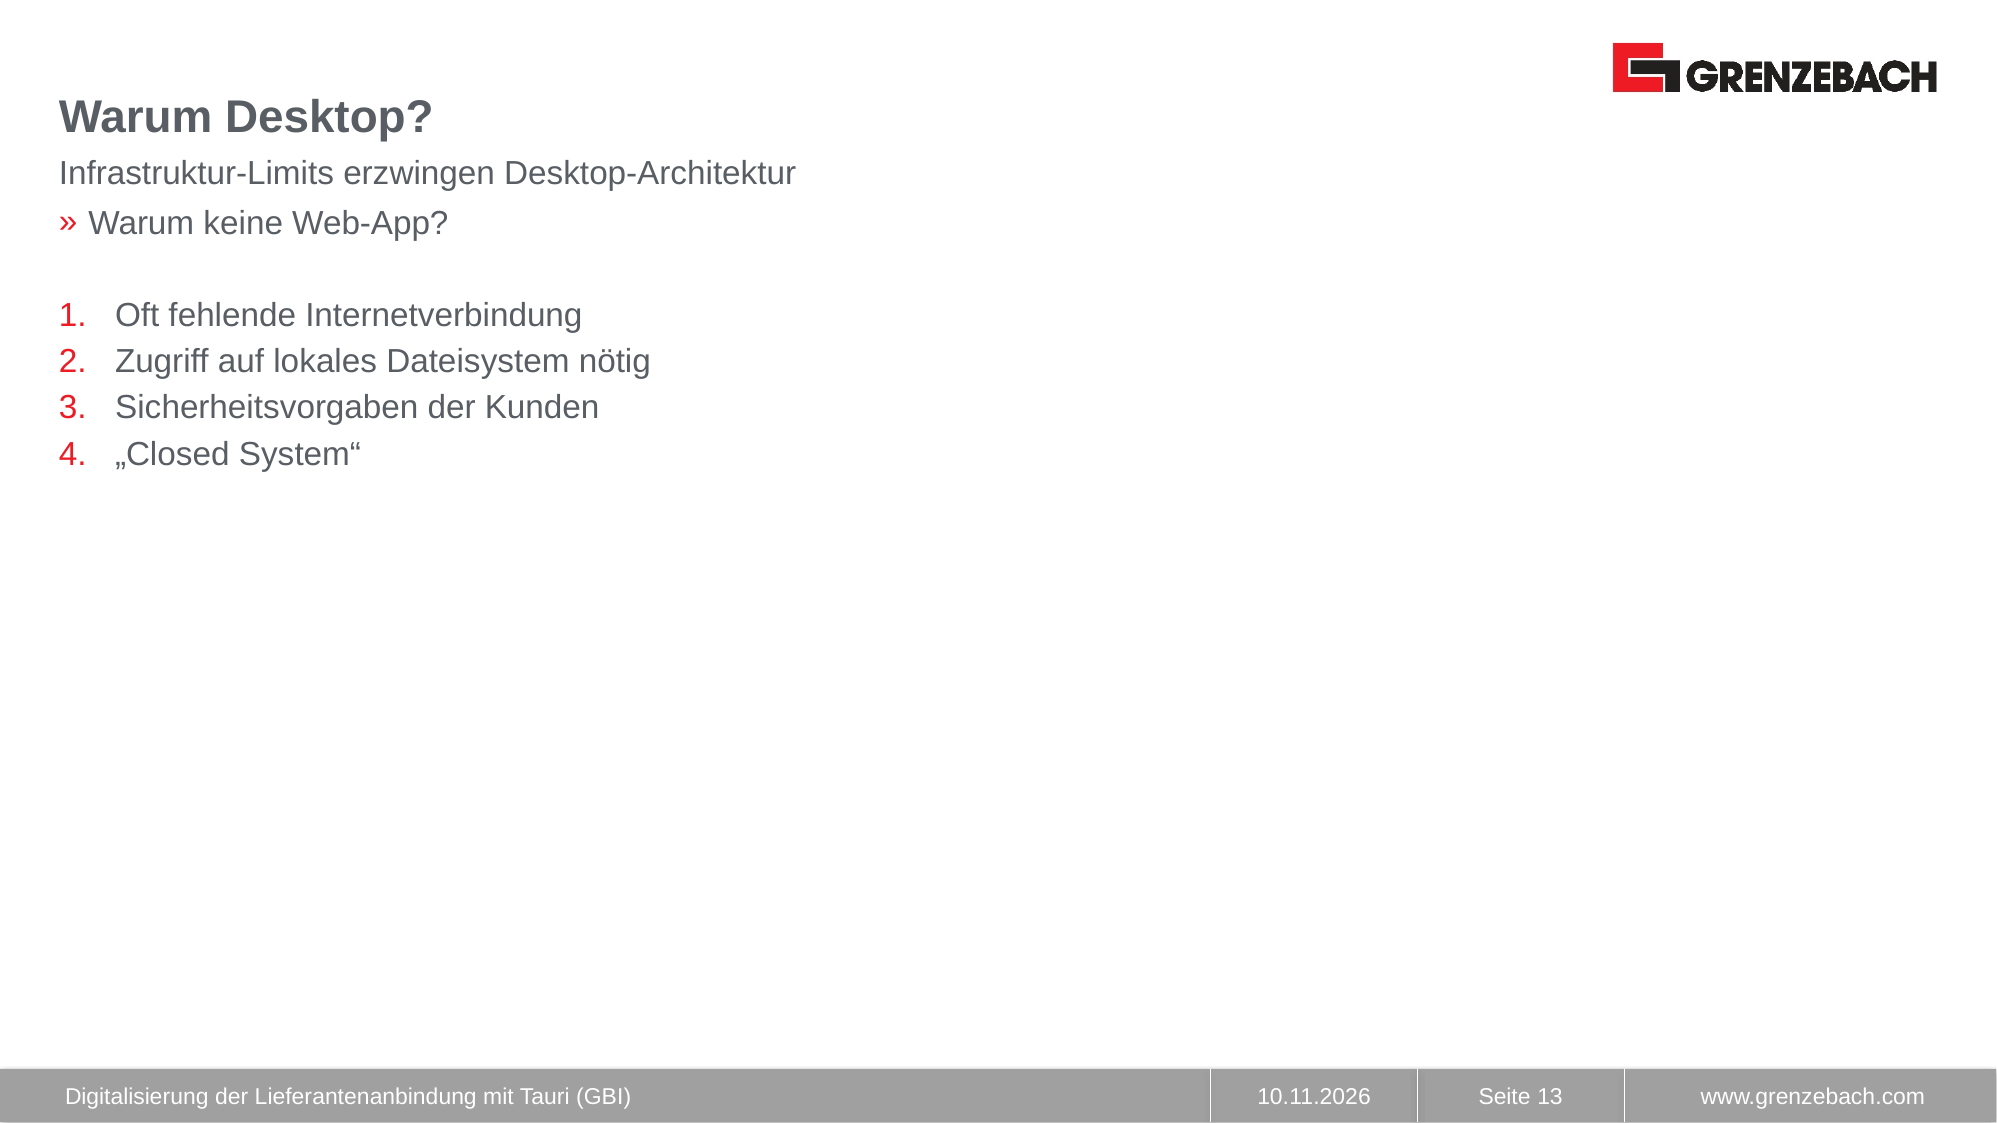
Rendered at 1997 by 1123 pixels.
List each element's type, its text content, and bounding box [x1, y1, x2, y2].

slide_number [1216, 1068, 1412, 1123]
slide_number Seite 13 [1423, 1068, 1619, 1122]
picture [1612, 41, 1937, 93]
title Warum Desktop? [59, 35, 1536, 142]
list Infrastruktur-Limits erzwingen Desktop-Architektur [59, 147, 1938, 195]
list Warum keine Web-App? Oft fehlende Internetverbindung Zugriff auf lokales Dateisystem nötig Sicherheitsvorgaben der Kunden „Closed System“ [58, 200, 1938, 1028]
footer Digitalisierung der Lieferantenanbindung mit Tauri (GBI) [59, 1068, 1205, 1122]
